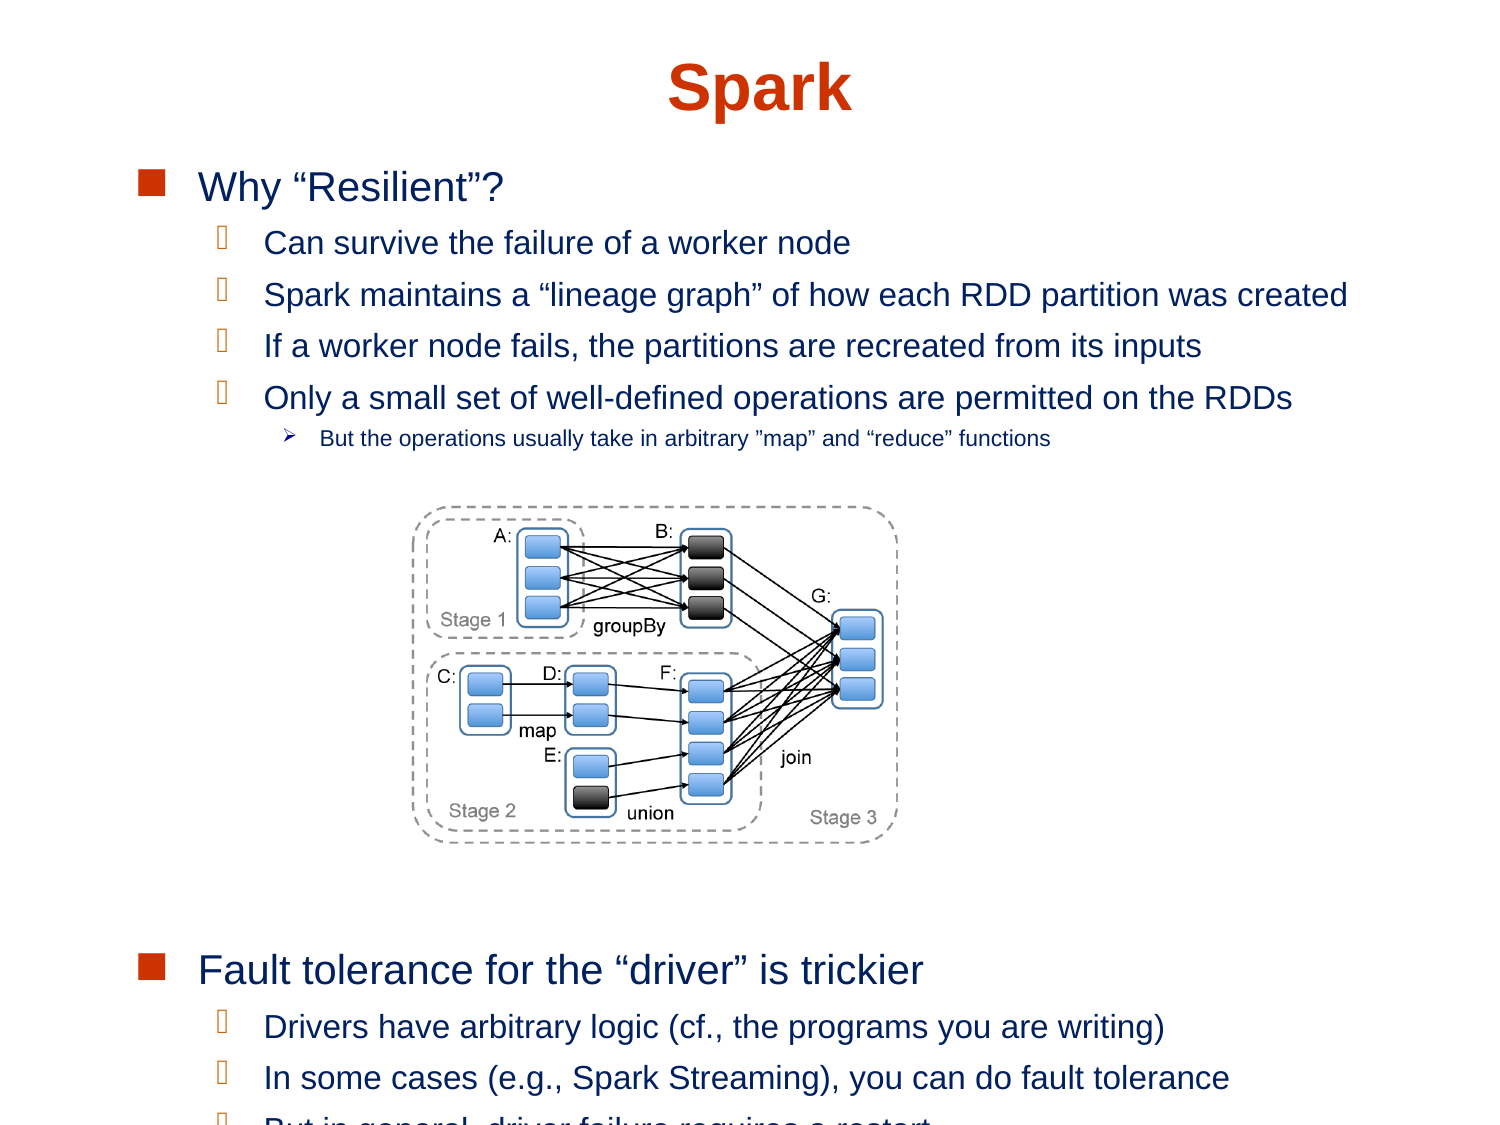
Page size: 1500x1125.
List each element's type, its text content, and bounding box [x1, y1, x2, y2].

title Spark [97, 30, 1423, 132]
picture [411, 504, 899, 845]
list Why “Resilient”? Can survive the failure of a worker node Spark maintains a “lineage graph” of how each RDD partition was created If a worker node fails, the partitions are recreated from its inputs Only a small set of well-defined operations are permitted on the RDDs But the operations usually take in arbitrary ”map” and “reduce” functions Fault tolerance for the “driver” is trickier Drivers have arbitrary logic (cf., the programs you are writing) In some cases (e.g., Spark Streaming), you can do fault tolerance But in general, driver failure requires a restart [126, 151, 1374, 824]
